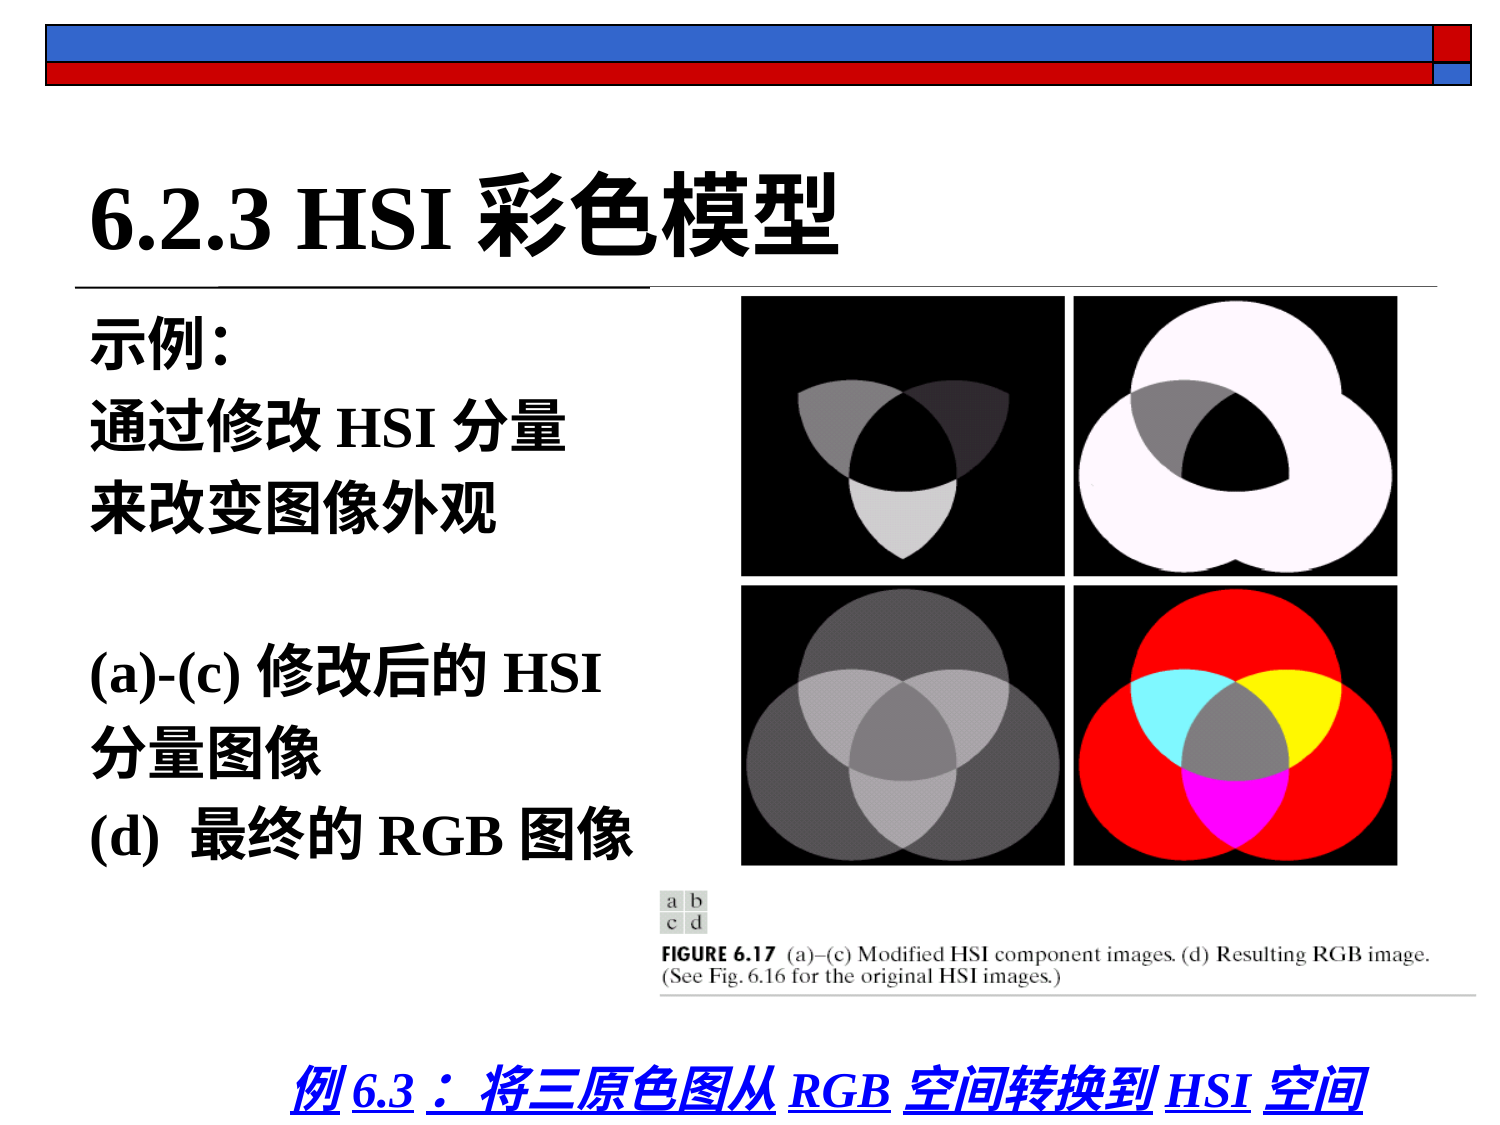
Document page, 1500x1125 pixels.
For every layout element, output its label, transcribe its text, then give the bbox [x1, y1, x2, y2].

title 6.2.3 HSI彩色模型 [74, 87, 1426, 276]
list 示例： 通过修改HSI分量 来改变图像外观 (a)-(c)修改后的HSI 分量图像 (d) 最终的RGB图像 [74, 299, 1426, 1006]
slide_number [1112, 1024, 1426, 1101]
text_box 例6.3：将三原色图从RGB空间转换到HSI空间 [275, 1049, 1438, 1125]
picture [649, 287, 1480, 1000]
